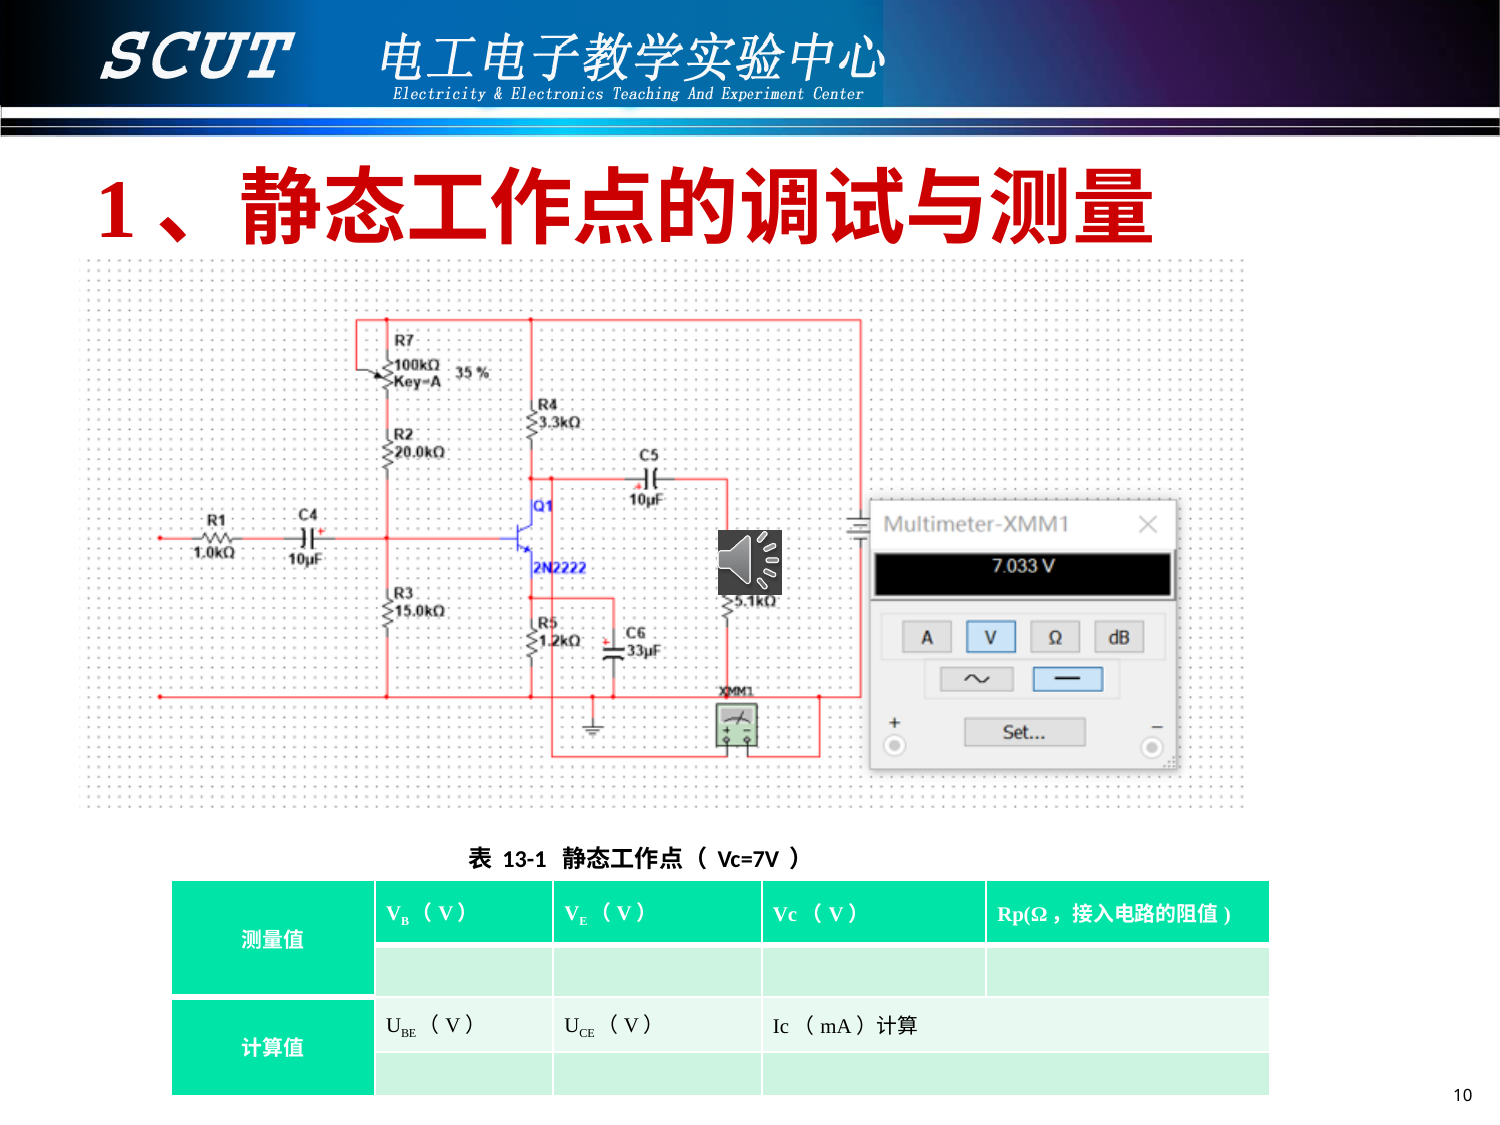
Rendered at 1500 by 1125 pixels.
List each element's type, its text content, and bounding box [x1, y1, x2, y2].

picture [791, 33, 833, 81]
table_cell [554, 1053, 761, 1095]
picture [840, 52, 849, 68]
table_cell [763, 948, 985, 996]
table_header Vc（V） [763, 881, 985, 942]
table_cell [987, 948, 1269, 996]
table_header VE（V） [554, 881, 761, 942]
table_cell 计算值 [172, 1000, 374, 1095]
slide_number 10 [1174, 1037, 1488, 1113]
table_header 测量值 [172, 881, 374, 994]
table_header VB（V） [376, 881, 552, 942]
picture [789, 89, 794, 99]
picture [79, 252, 1248, 811]
table_cell [763, 1053, 1174, 1095]
table_cell UBE（V） [376, 998, 552, 1051]
title 1、静态工作点的调试与测量 [79, 109, 1359, 262]
table_header Rp(Ω，接入电路的阻值) [987, 881, 1269, 942]
picture [0, 0, 1500, 137]
table_cell [376, 948, 552, 996]
table_cell Ic（mA）计算 [763, 998, 1269, 1051]
table_cell [376, 1053, 552, 1095]
text_box 表13-1 静态工作点（Vc=7V） [453, 820, 857, 880]
table_cell [554, 948, 761, 996]
table_cell UCE（V） [554, 998, 761, 1051]
